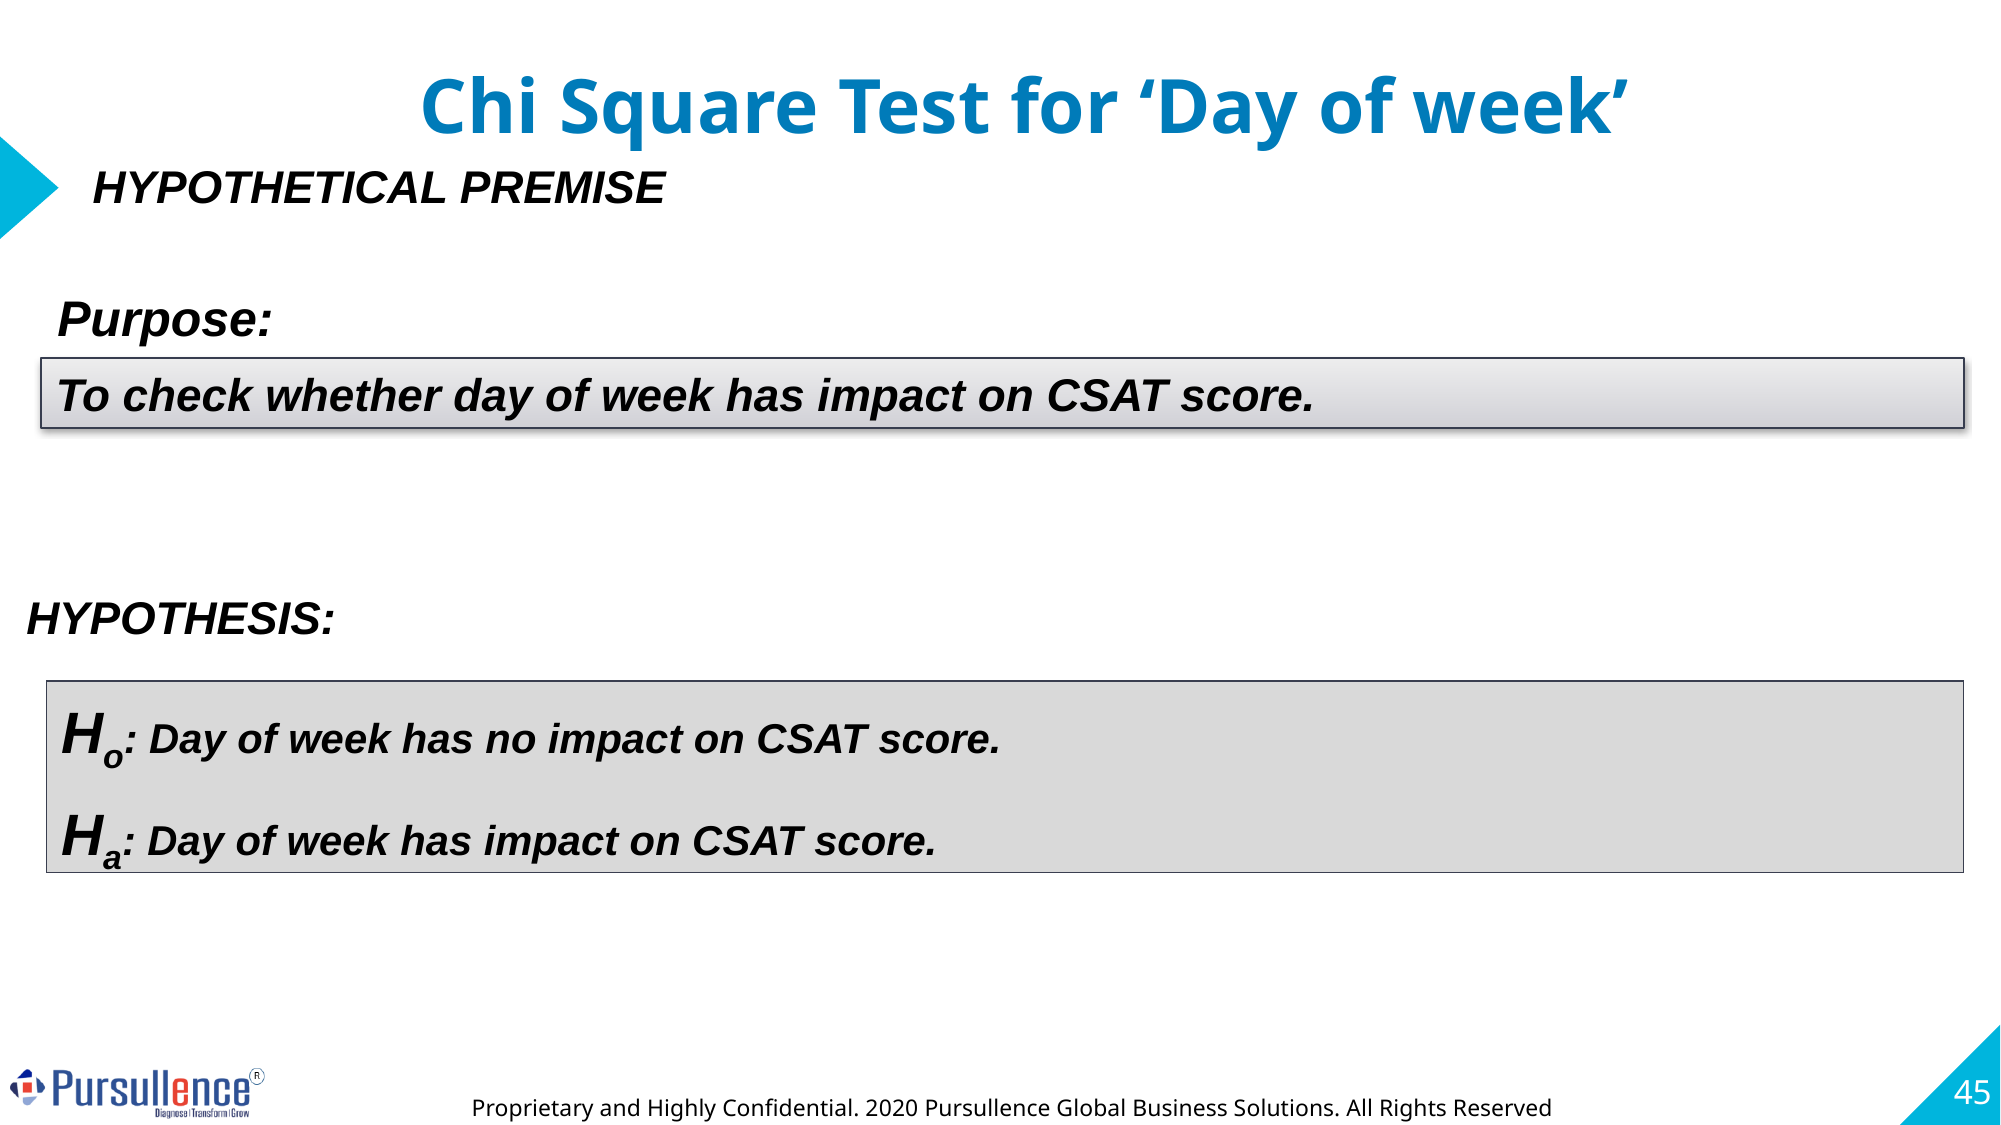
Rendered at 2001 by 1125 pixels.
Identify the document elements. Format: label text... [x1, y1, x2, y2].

text_box Chi Square Test for ‘Day of week’ [296, 41, 1753, 122]
text_box To check whether day of week has impact on CSAT score. [40, 357, 1965, 429]
text_box HYPOTHETICAL PREMISE [78, 150, 878, 221]
text_box Proprietary and Highly Confidential. 2020 Pursullence Global Business Solutions. All Rights Reserved [456, 1085, 1734, 1125]
text_box [46, 680, 1964, 873]
text_box Purpose: [42, 278, 289, 354]
text_box Ho: Day of week has no impact on CSAT score. Ha: Day of week has impact on CSAT score. [46, 684, 1855, 884]
picture [0, 1061, 265, 1122]
slide_number 45 [1891, 1014, 1992, 1117]
text_box HYPOTHESIS: [11, 580, 812, 651]
